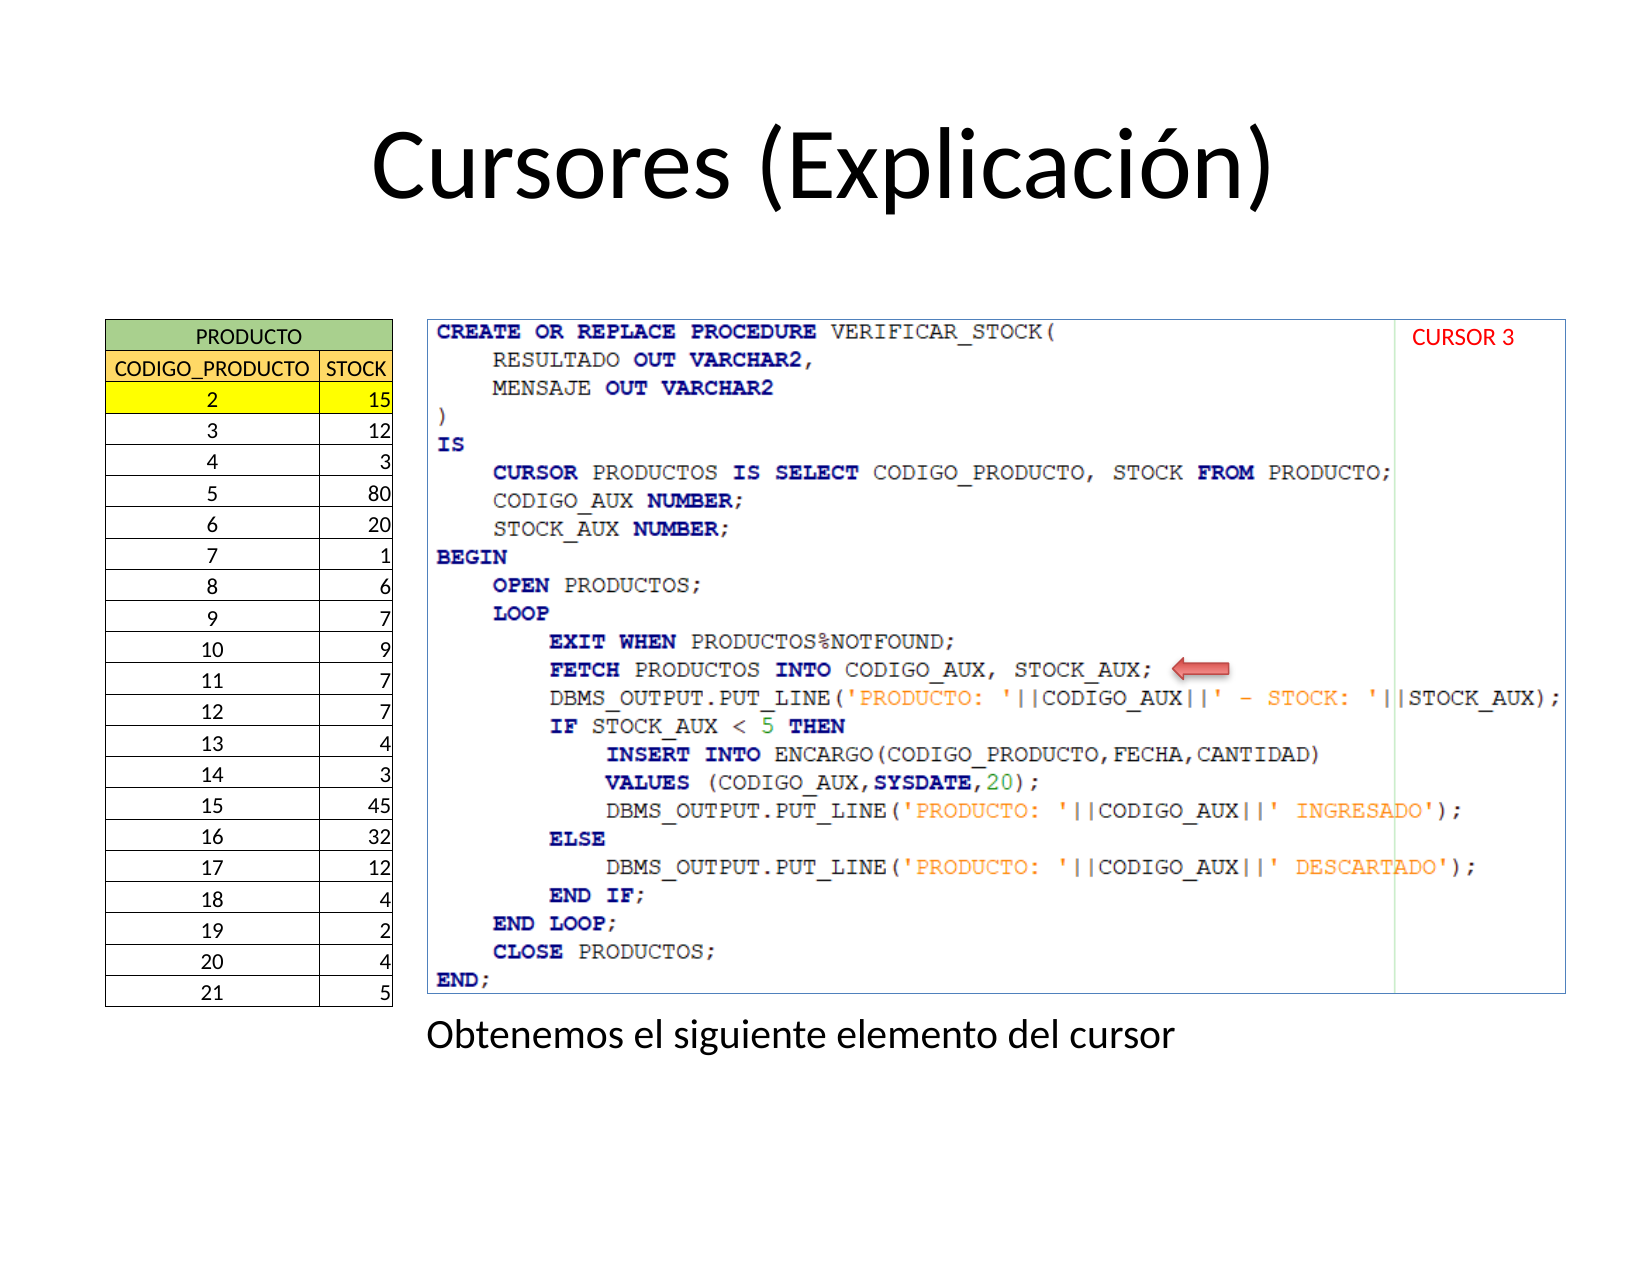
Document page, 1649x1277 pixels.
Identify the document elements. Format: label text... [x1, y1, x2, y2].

table_cell STOCK [320, 351, 392, 381]
table_cell 2 [320, 913, 392, 944]
table_cell 14 [106, 757, 319, 787]
table_cell 8 [106, 570, 319, 600]
table_cell 3 [106, 414, 319, 444]
table_cell 7 [320, 601, 392, 631]
text_box Obtenemos el siguiente elemento del cursor [411, 999, 1543, 1065]
table_cell 4 [320, 882, 392, 912]
table_cell 19 [106, 913, 319, 944]
table_cell 2 [106, 382, 319, 413]
table_cell 15 [320, 382, 392, 413]
table_cell 12 [320, 414, 392, 444]
table_cell 4 [106, 445, 319, 475]
table_cell 5 [106, 476, 319, 506]
table_cell 45 [320, 788, 392, 819]
table_cell 11 [106, 663, 319, 694]
table_cell 4 [320, 945, 392, 975]
title Cursores (Explicación) [82, 51, 1566, 264]
table_cell 4 [320, 726, 392, 756]
table_cell 3 [320, 445, 392, 475]
picture [427, 319, 1567, 994]
text_box CURSOR 3 [1397, 312, 1572, 358]
table_cell 16 [106, 820, 319, 850]
table_cell 20 [106, 945, 319, 975]
table_cell 6 [106, 507, 319, 538]
table_cell 13 [106, 726, 319, 756]
table_cell 5 [320, 976, 392, 1006]
table_cell 20 [320, 507, 392, 538]
table_cell 9 [106, 601, 319, 631]
table_cell 3 [320, 757, 392, 787]
table_cell 12 [106, 695, 319, 725]
table_header PRODUCTO [106, 320, 392, 350]
table_cell 80 [320, 476, 392, 506]
table_cell 10 [106, 632, 319, 662]
table_cell 6 [320, 570, 392, 600]
table_cell 1 [320, 539, 392, 569]
table_cell 7 [320, 695, 392, 725]
table_cell 17 [106, 851, 319, 881]
table_cell CODIGO_PRODUCTO [106, 351, 319, 381]
table_cell 9 [320, 632, 392, 662]
table_cell 21 [106, 976, 319, 1006]
table_cell 12 [320, 851, 392, 881]
table_cell 7 [320, 663, 392, 694]
table_cell 7 [106, 539, 319, 569]
table_cell 18 [106, 882, 319, 912]
table_cell 15 [106, 788, 319, 819]
table_cell 32 [320, 820, 392, 850]
